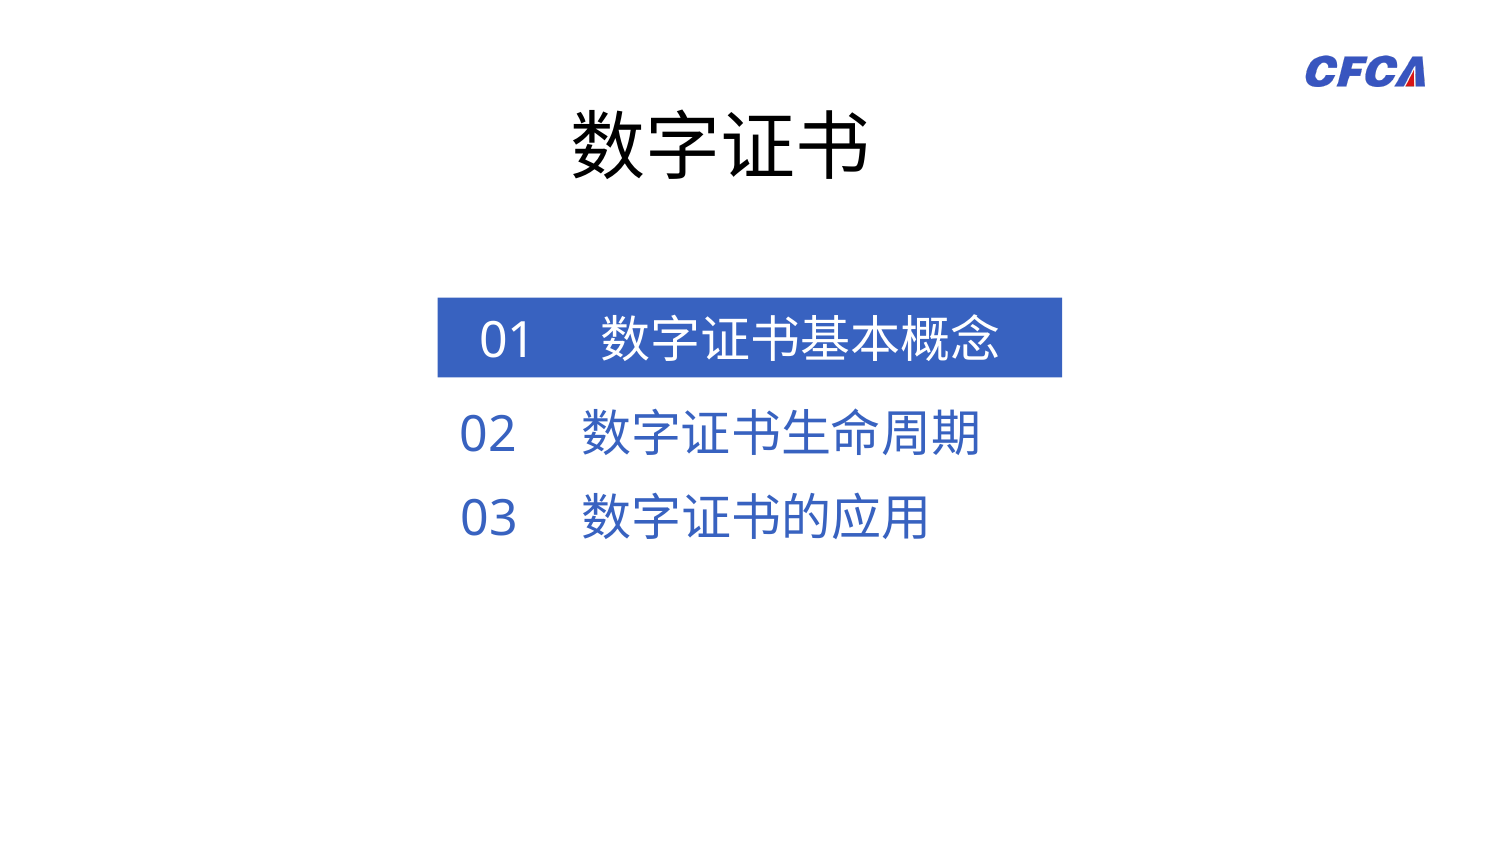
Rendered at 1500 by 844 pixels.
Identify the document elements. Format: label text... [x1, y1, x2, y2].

text_box 03 数字证书的应用 [460, 485, 932, 546]
text_box 02 数字证书生命周期 [460, 401, 982, 462]
title 数字证书 [366, 79, 1075, 209]
picture [1305, 55, 1425, 87]
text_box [437, 297, 1063, 378]
